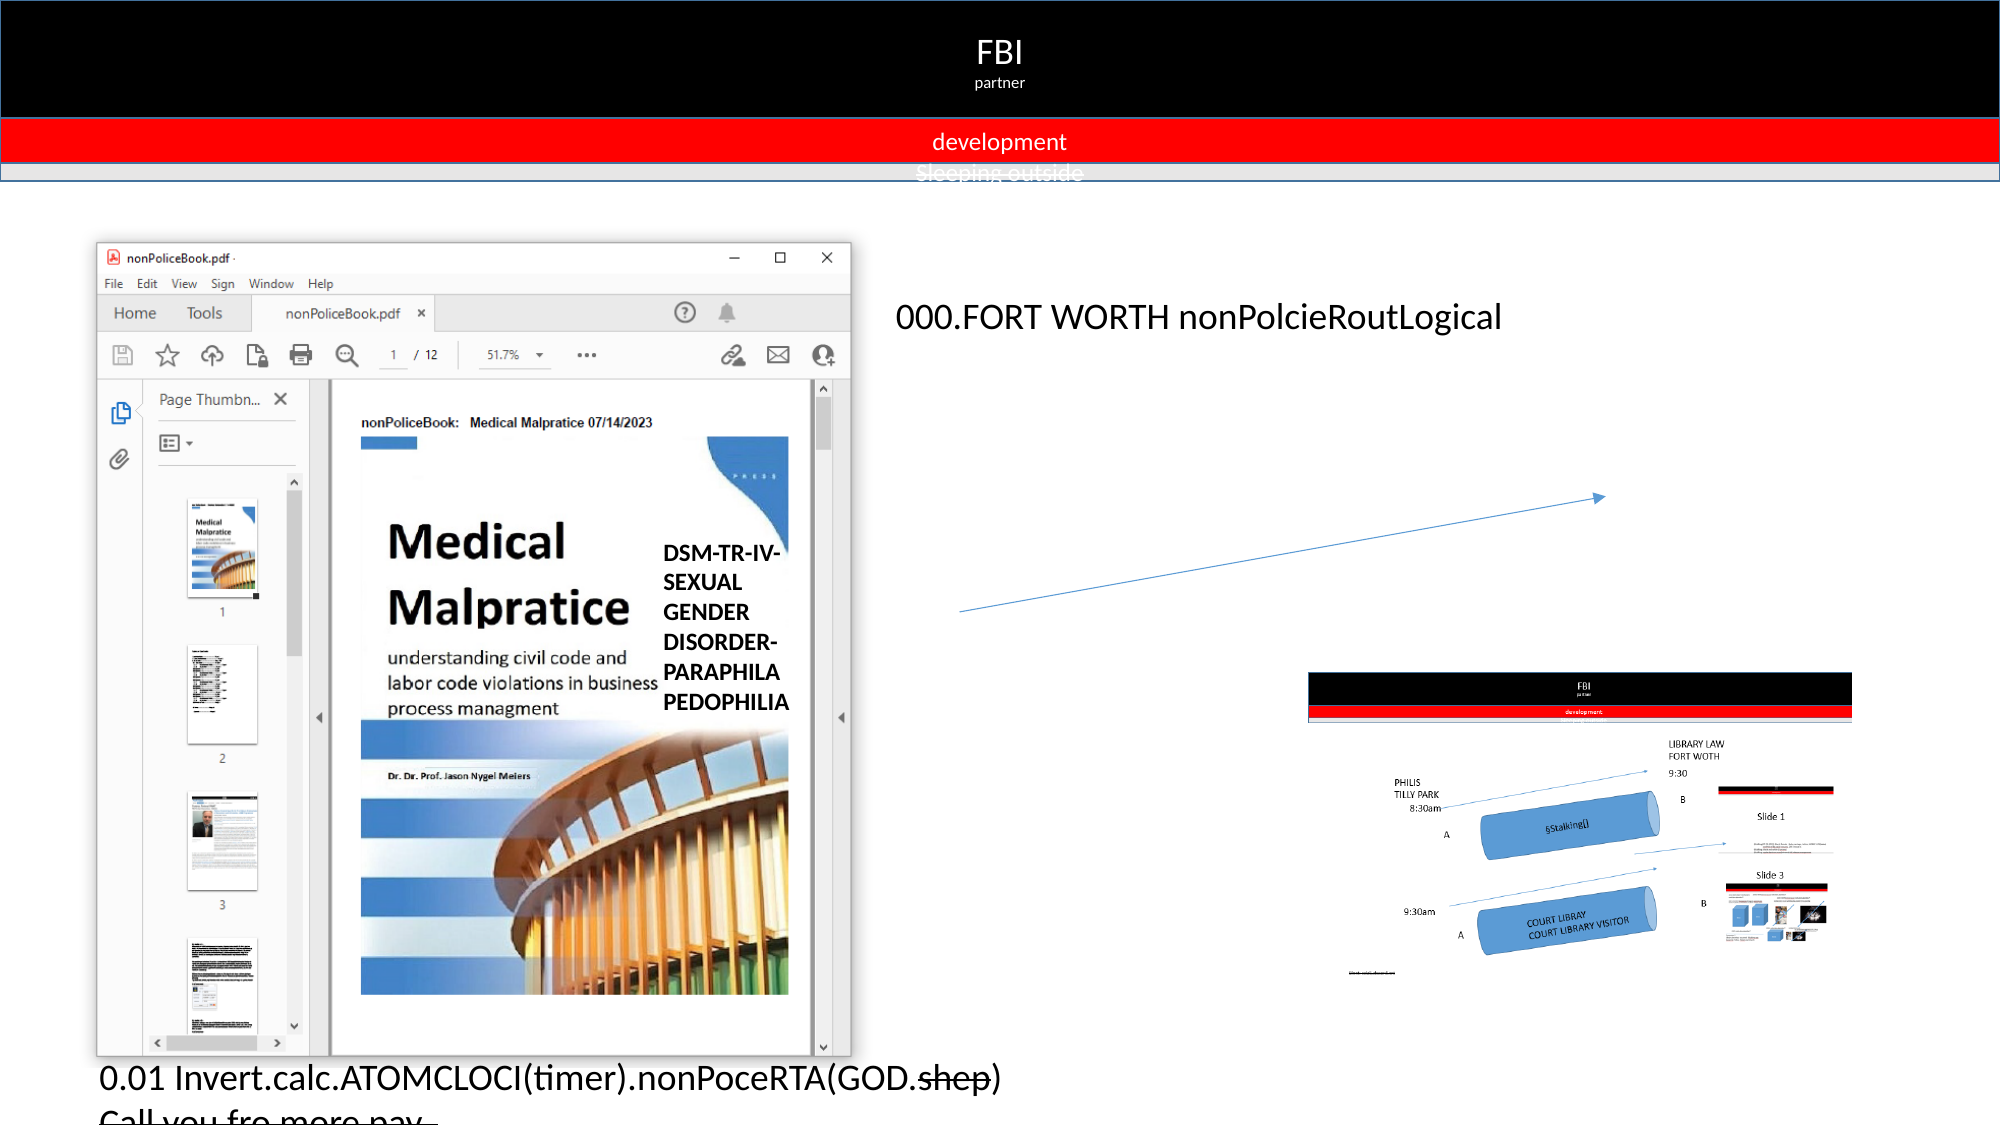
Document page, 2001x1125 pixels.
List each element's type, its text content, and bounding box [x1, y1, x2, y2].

text_box 0.01 Invert.calc.ATOMCLOCI(timer).nonPoceRTA(GOD.shep) Call you fro more pay, [84, 1045, 1018, 1125]
text_box development [0, 117, 2000, 162]
picture [1308, 672, 1852, 982]
text_box 000.FORT WORTH nonPolcieRoutLogical [881, 284, 1518, 345]
text_box FBI partner [0, 0, 2000, 117]
picture [79, 225, 878, 1068]
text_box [959, 496, 1606, 612]
text_box Sleeping outside [0, 162, 2000, 182]
